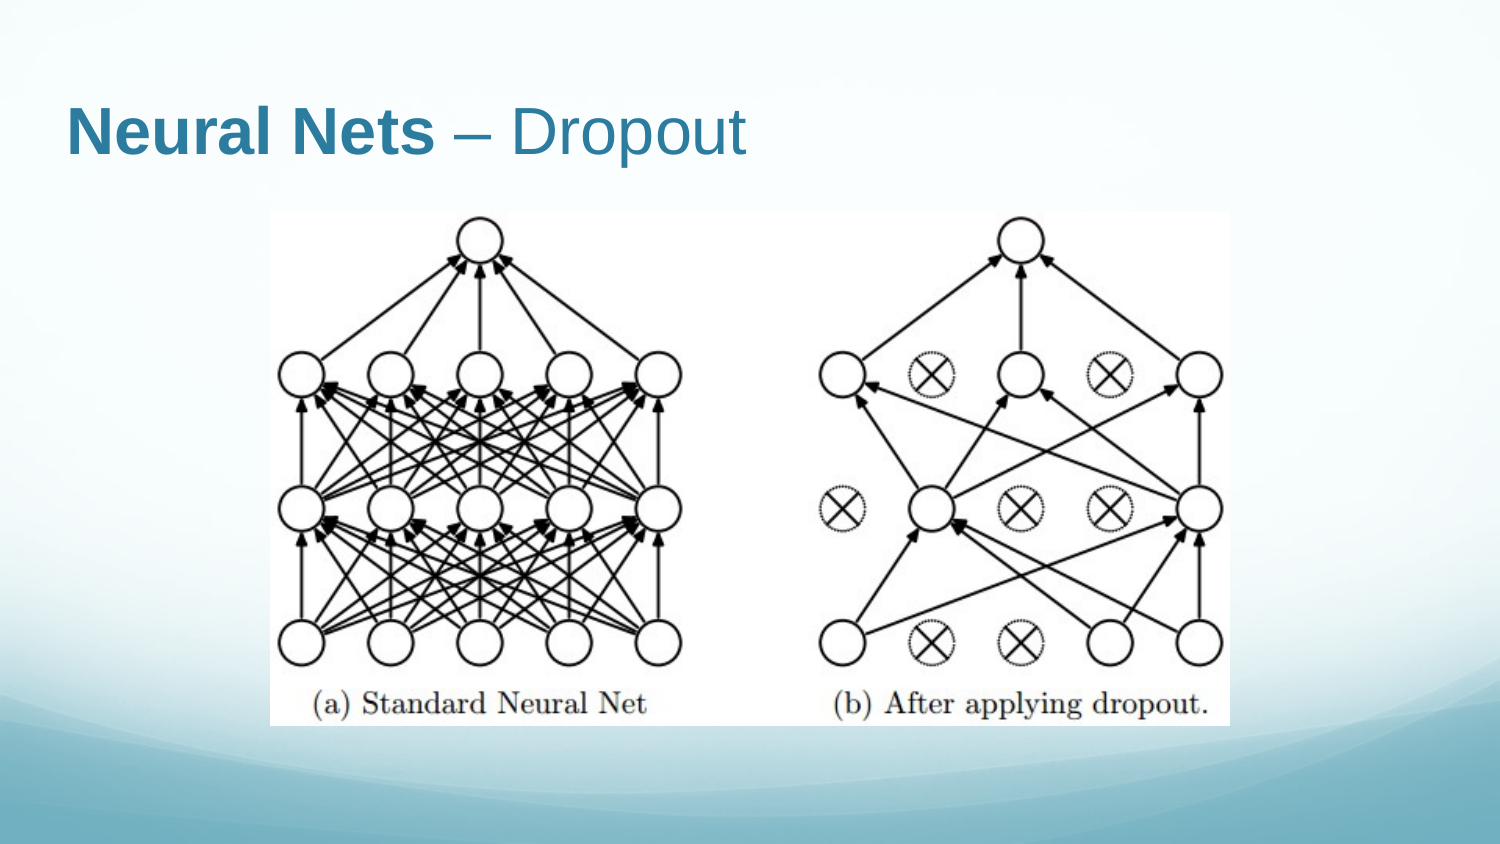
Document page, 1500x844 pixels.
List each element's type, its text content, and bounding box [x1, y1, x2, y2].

title Neural Nets – Dropout [51, 72, 1449, 167]
picture [269, 212, 1231, 726]
